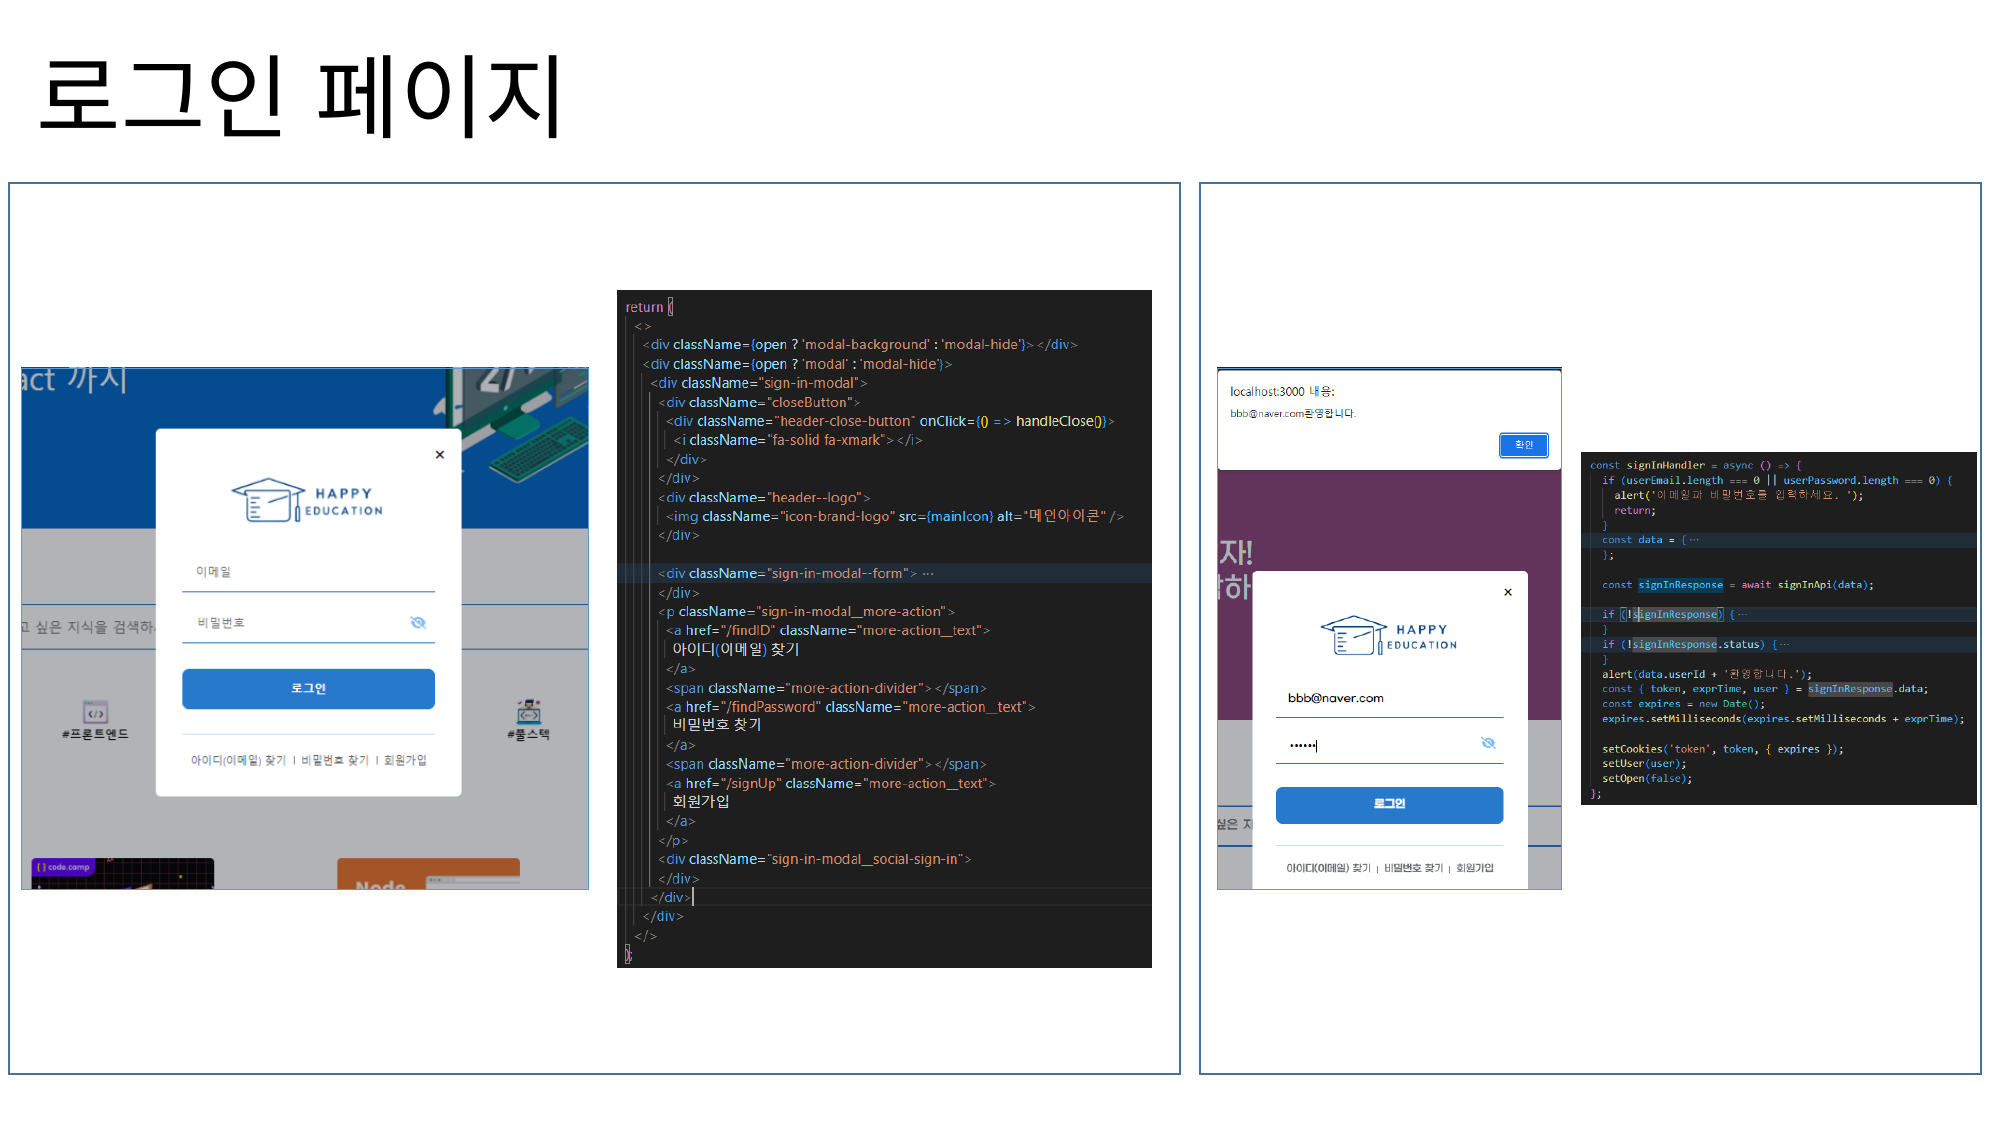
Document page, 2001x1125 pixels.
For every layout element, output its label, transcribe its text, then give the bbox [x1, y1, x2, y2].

title 로그인 페이지 [21, 20, 652, 184]
picture [1217, 367, 1562, 890]
text_box [1199, 182, 1982, 1075]
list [21, 367, 589, 890]
text_box [8, 182, 1181, 1075]
picture [617, 290, 1152, 968]
picture [1581, 452, 1977, 805]
